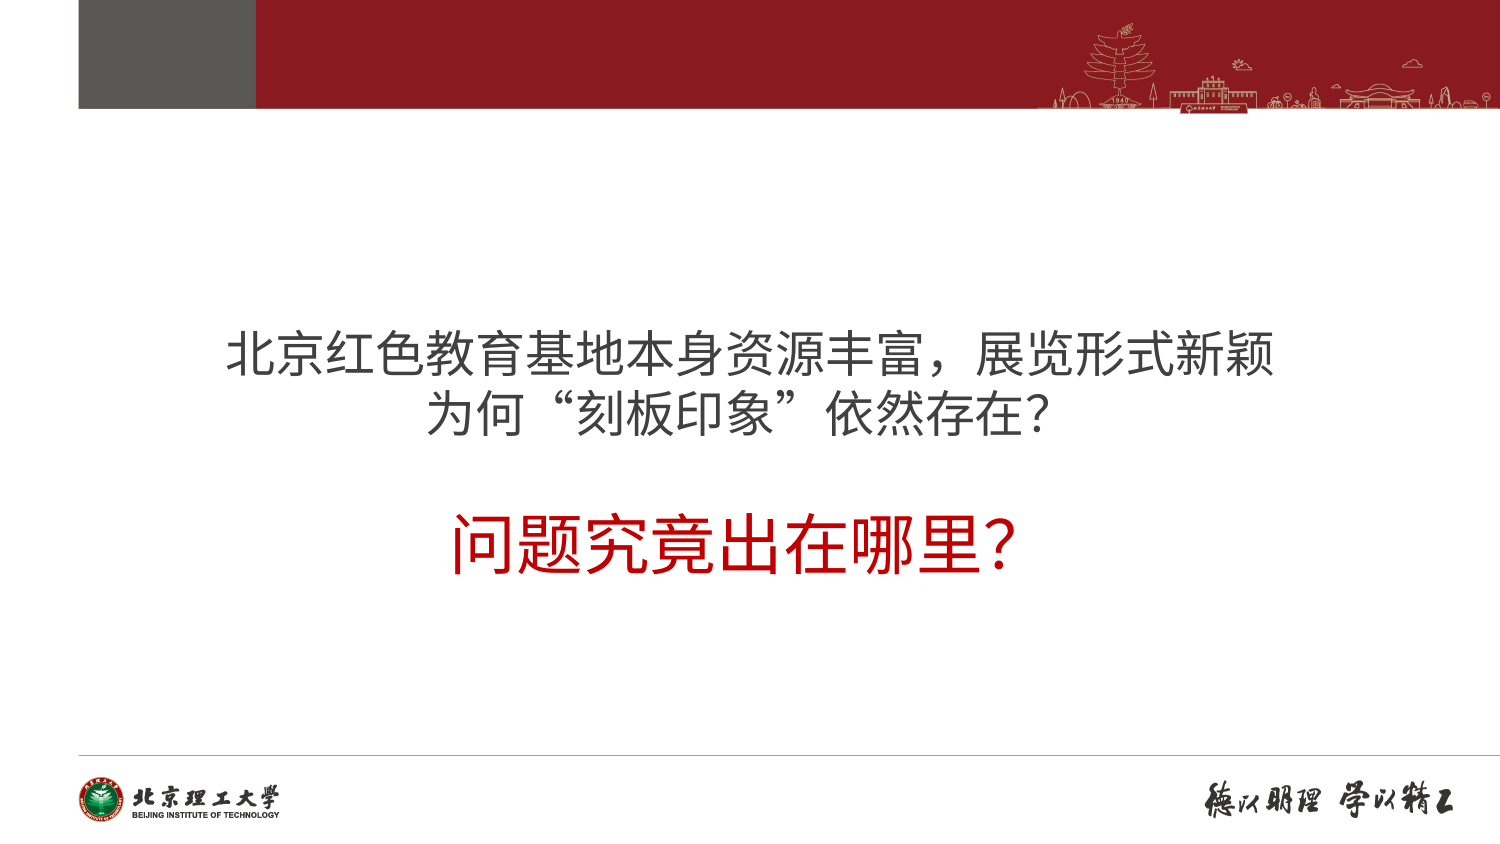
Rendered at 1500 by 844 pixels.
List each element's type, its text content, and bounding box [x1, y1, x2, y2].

picture [0, 0, 1500, 844]
text_box 北京红色教育基地本身资源丰富，展览形式新颖 为何“刻板印象”依然存在？ 问题究竟出在哪里？ [92, 313, 1408, 592]
